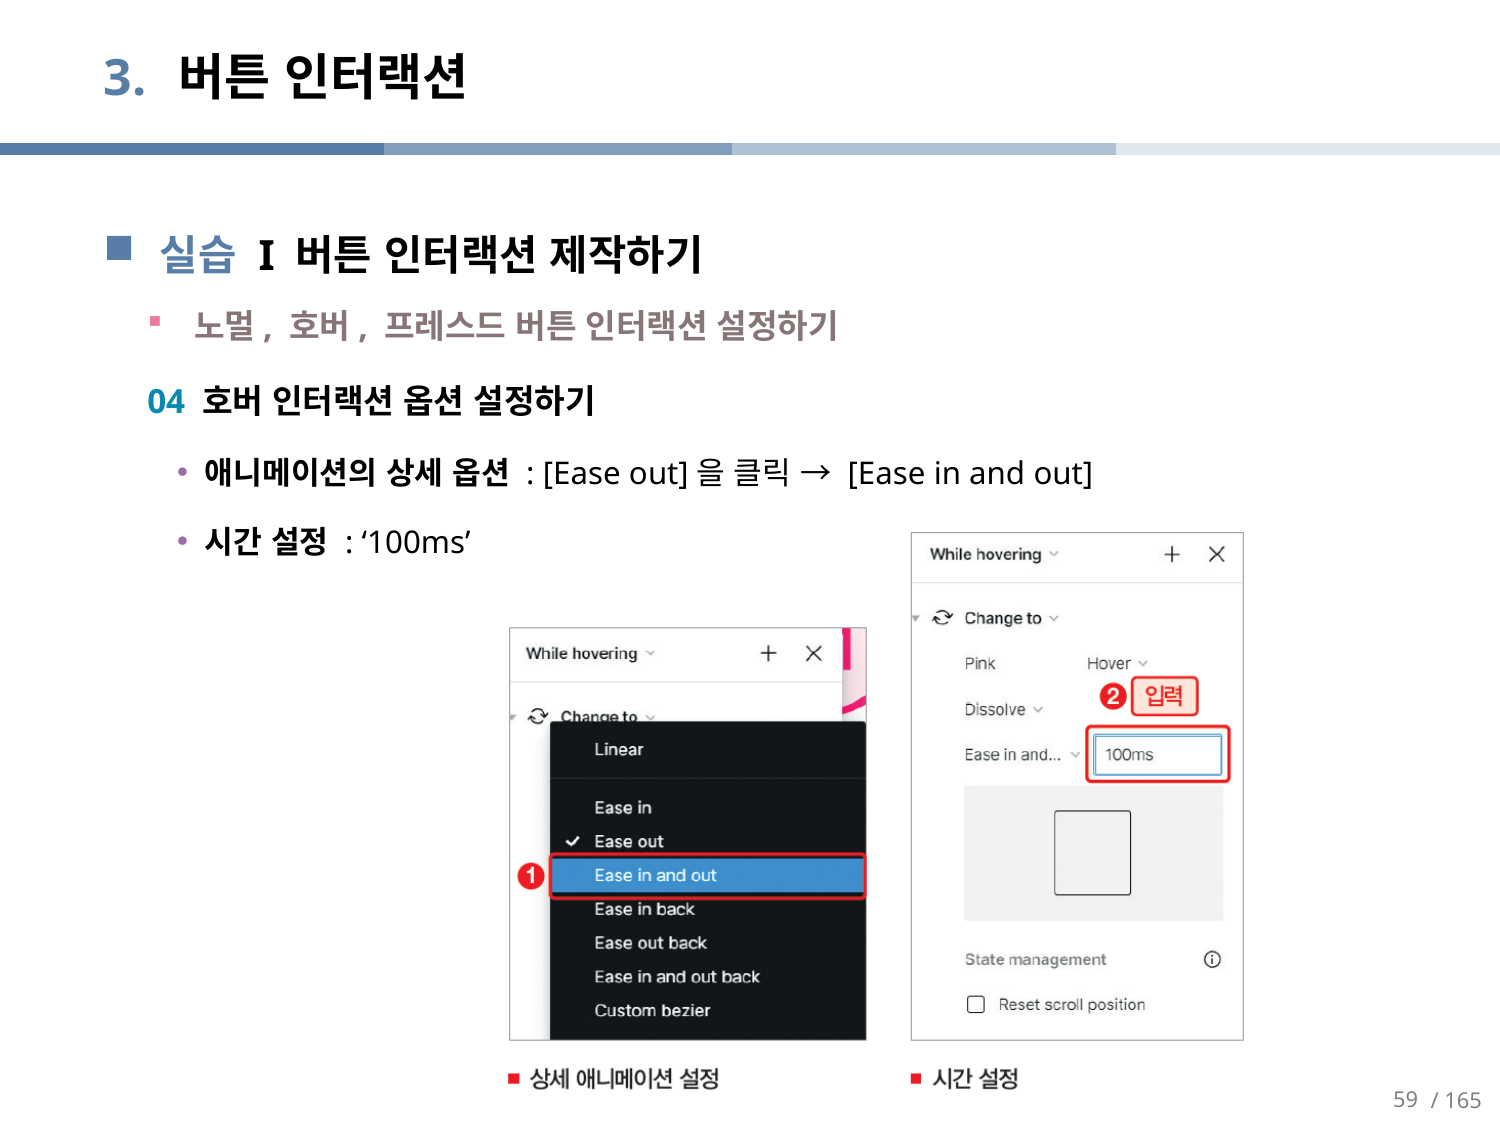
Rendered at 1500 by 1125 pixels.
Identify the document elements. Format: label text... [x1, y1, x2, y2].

list 실습 I 버튼 인터랙션 제작하기 노멀, 호버, 프레스드 버튼 인터랙션 설정하기 04 호버 인터랙션 옵션 설정하기 애니메이션의 상세 옵션 : [Ease out]을 클릭 → [Ease in and out] 시간 설정 : ‘100ms’ [88, 196, 1436, 1083]
picture [501, 526, 1252, 1098]
title 버튼 인터랙션 [88, 30, 1211, 121]
